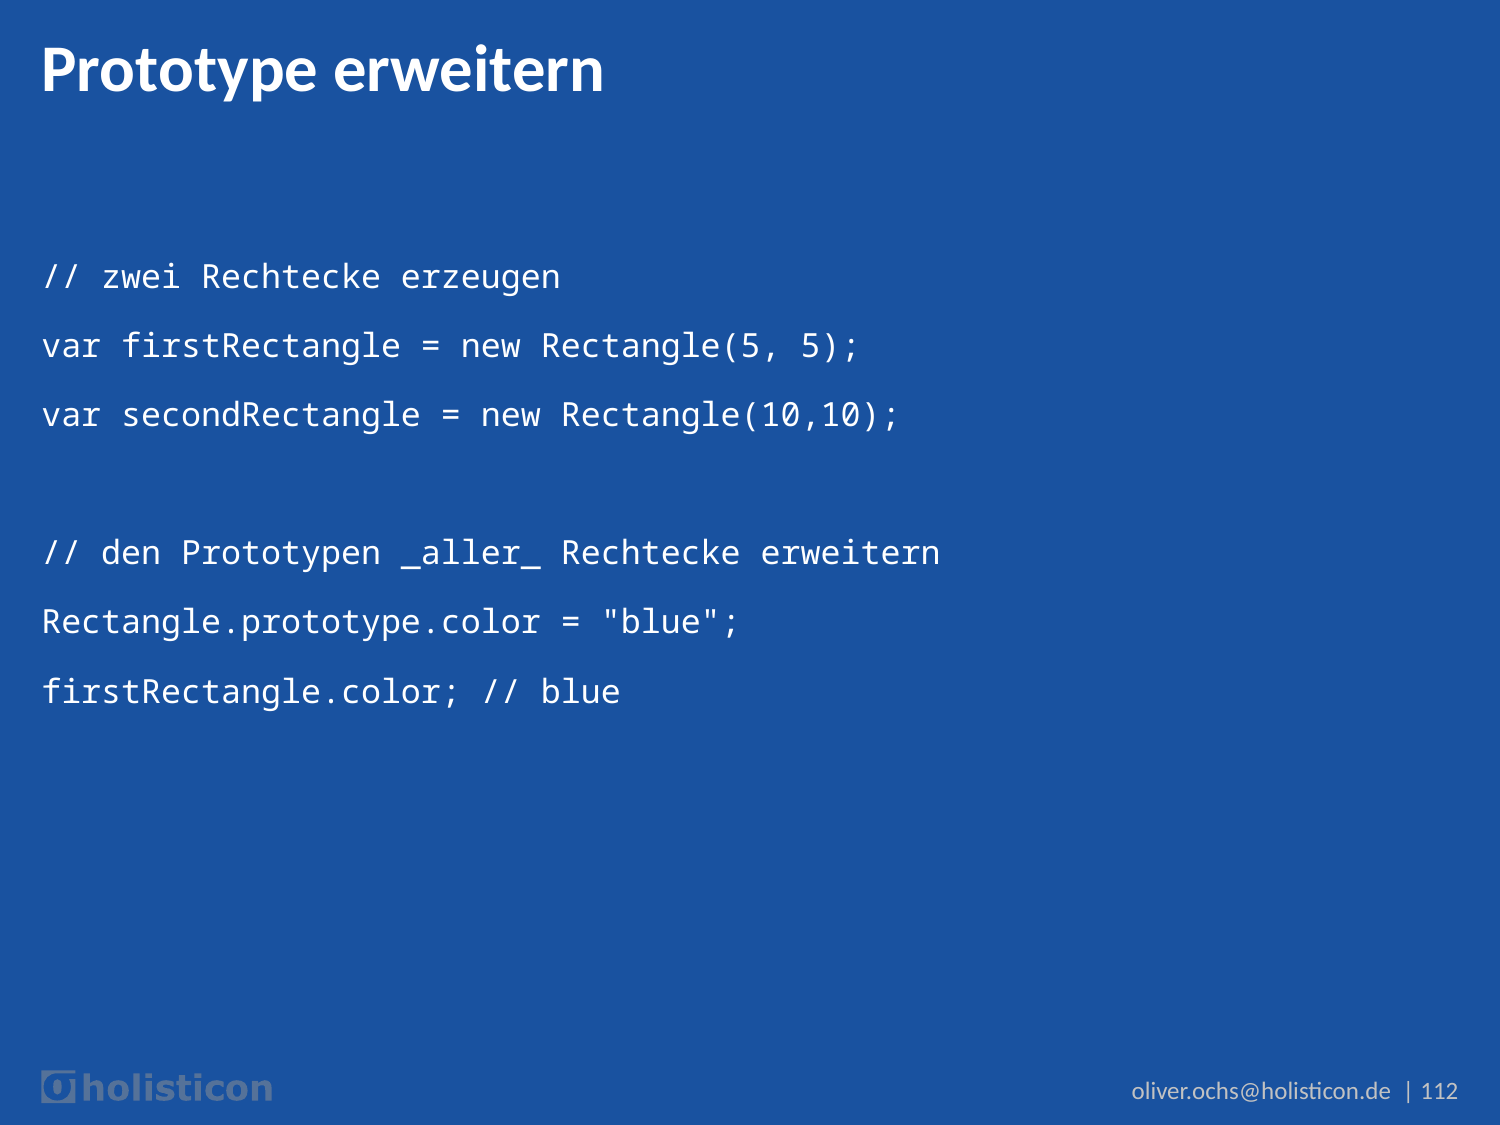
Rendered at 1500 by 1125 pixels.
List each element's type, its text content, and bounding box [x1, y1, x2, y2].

list // zwei Rechtecke erzeugen var firstRectangle = new Rectangle(5, 5); var secondRectangle = new Rectangle(10,10); // den Prototypen _aller_ Rechtecke erweitern Rectangle.prototype.color = "blue"; firstRectangle.color; // blue [41, 255, 1436, 973]
title Prototype erweitern [41, 24, 1436, 188]
